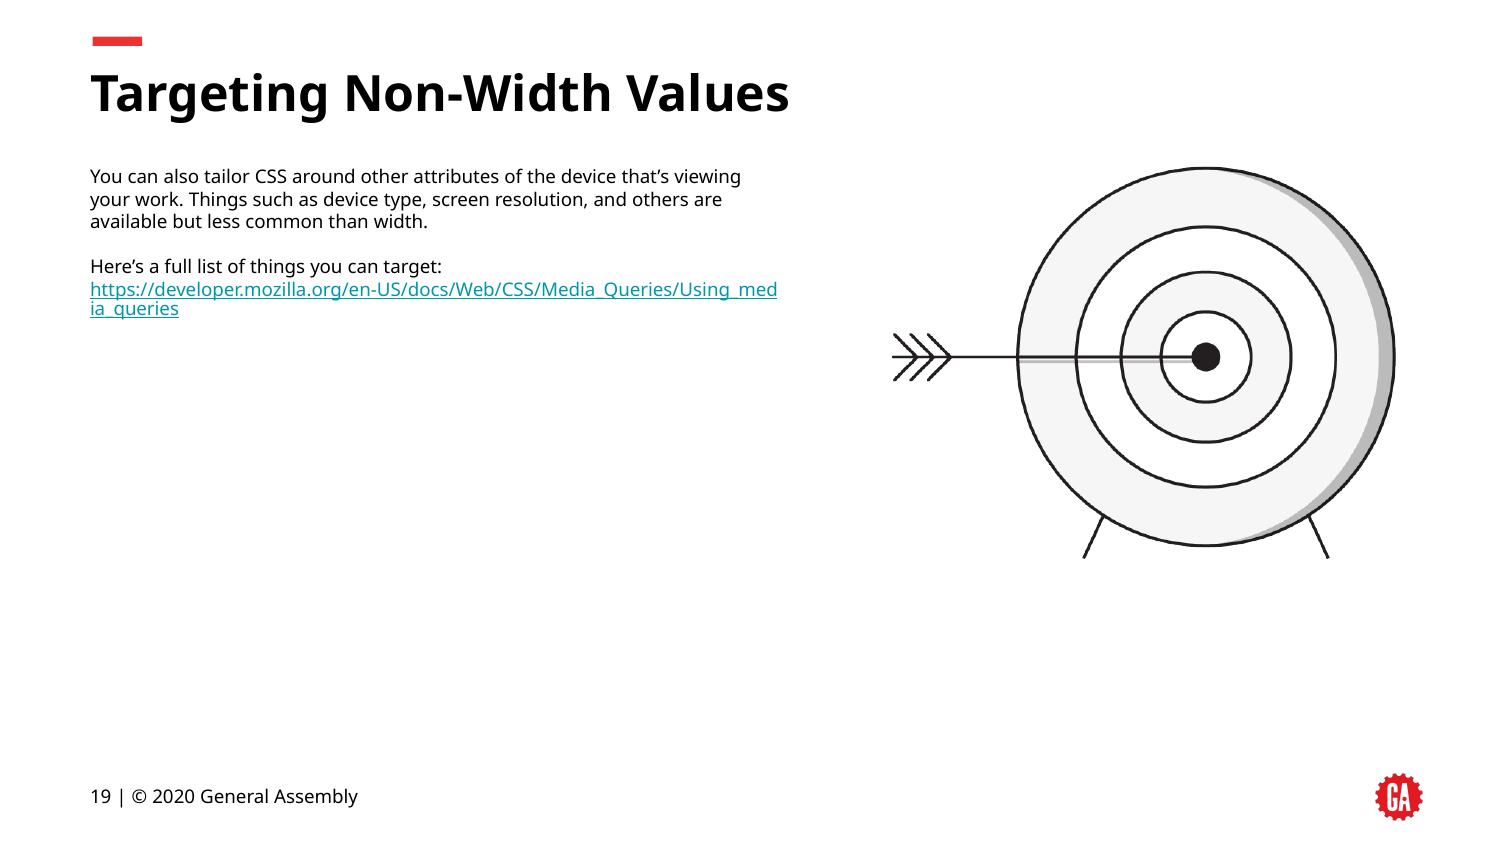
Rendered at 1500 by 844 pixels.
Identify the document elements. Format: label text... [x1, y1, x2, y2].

picture [1373, 771, 1425, 823]
slide_number 19 | © 2020 General Assembly [75, 764, 465, 830]
list You can also tailor CSS around other attributes of the device that’s viewing your work. Things such as device type, screen resolution, and others are available but less common than width. Here’s a full list of things you can target: https://developer.mozilla.org/en-US/docs/Web/CSS/Media_Queries/Using_media_queries [75, 150, 795, 688]
title Targeting Non-Width Values [75, 46, 1473, 140]
picture [885, 113, 1408, 635]
